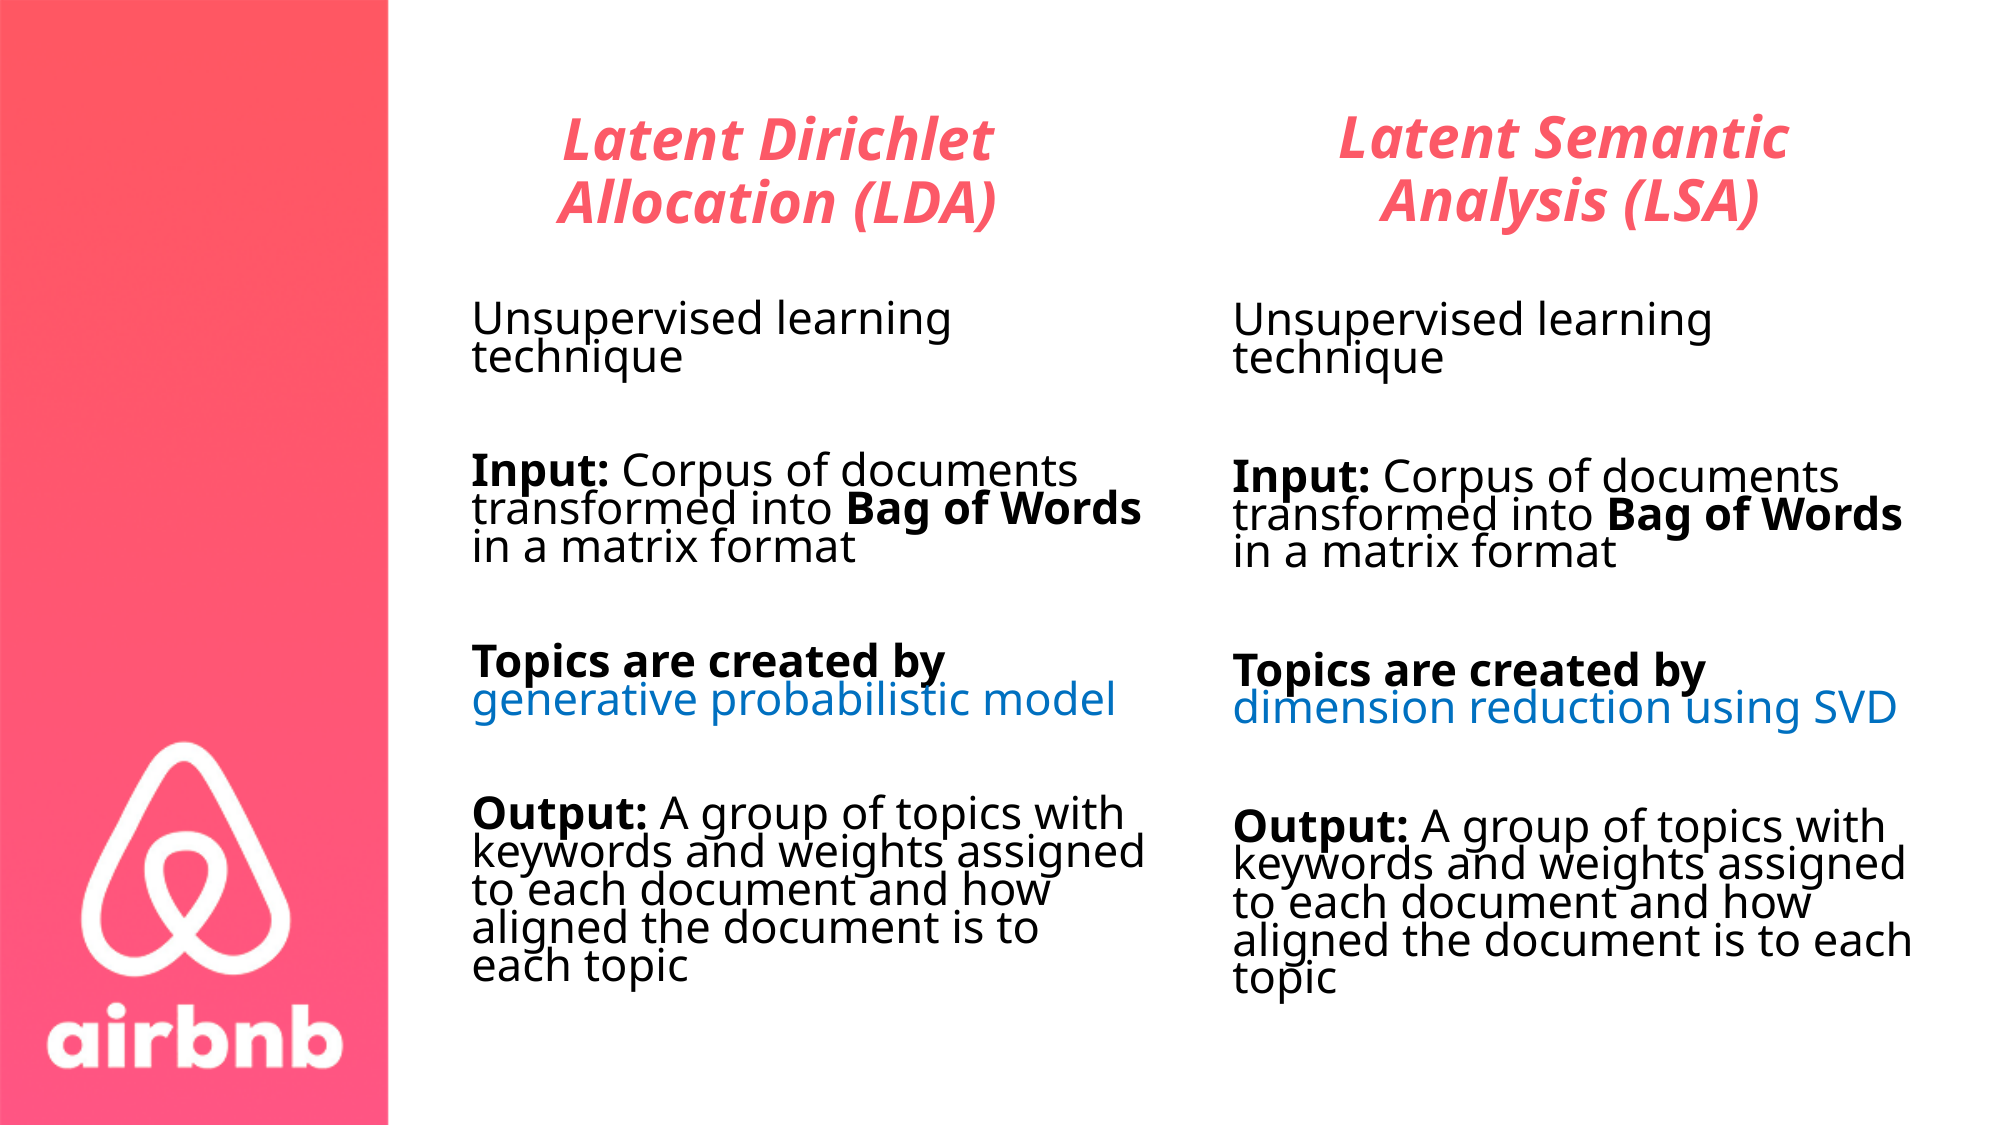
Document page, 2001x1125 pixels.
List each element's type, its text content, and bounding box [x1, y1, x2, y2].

list Latent Semantic Analysis (LSA) [1219, 100, 1925, 259]
list Unsupervised learning technique Input: Corpus of documents transformed into Bag of Words in a matrix format Topics are created by dimension reduction using SVD Output: A group of topics with keywords and weights assigned to each document and how aligned the document is to each topic [1217, 298, 1946, 1064]
picture [0, 0, 2001, 1125]
list Latent Dirichlet Allocation (LDA) [432, 102, 1125, 263]
list Unsupervised learning technique Input: Corpus of documents transformed into Bag of Words in a matrix format Topics are created by generative probabilistic model Output: A group of topics with keywords and weights assigned to each document and how aligned the document is to each topic [456, 296, 1168, 1064]
